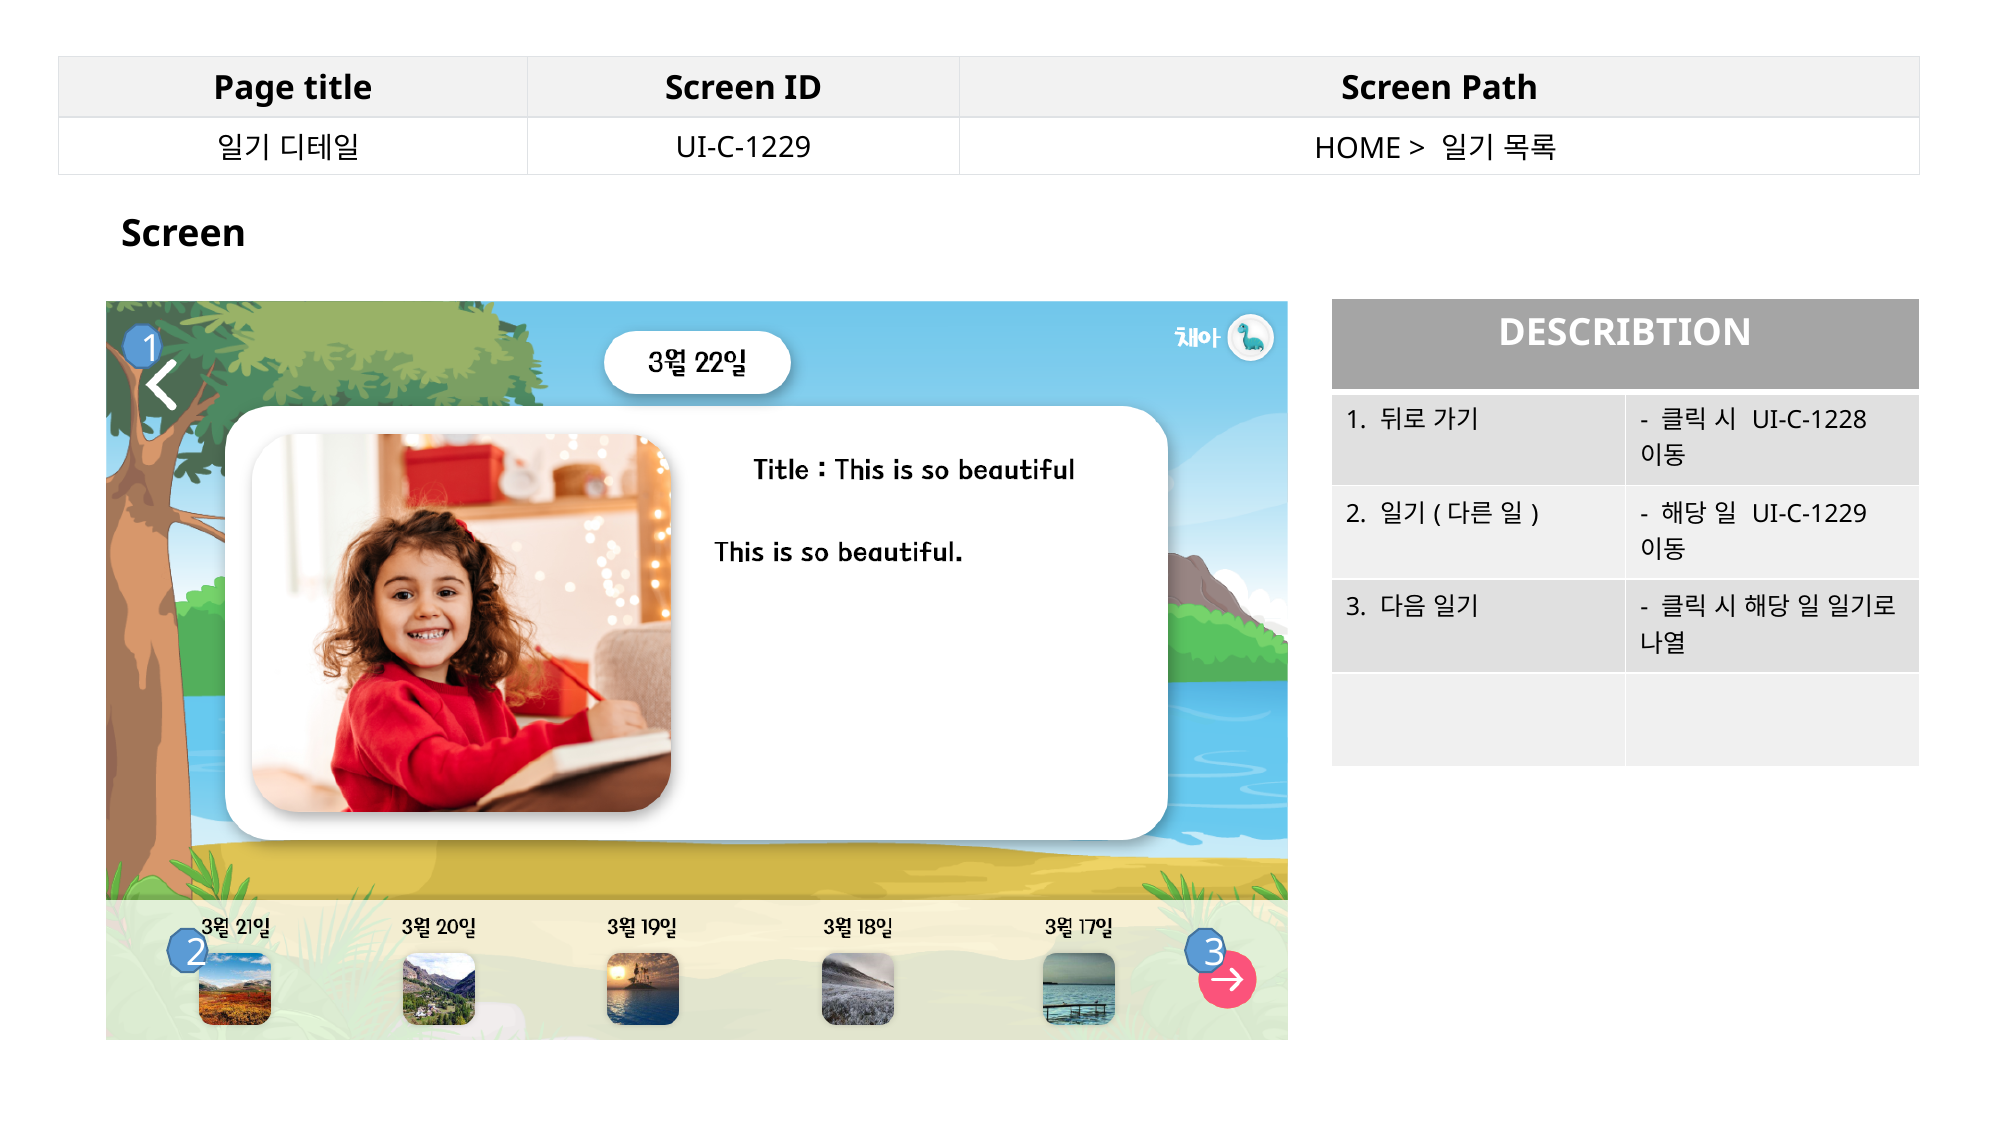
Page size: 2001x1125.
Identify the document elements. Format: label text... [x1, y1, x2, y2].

table_cell 1. 뒤로 가기 [1332, 395, 1625, 485]
table_header Page title [59, 57, 527, 116]
table_cell UI-C-1229 [528, 118, 959, 174]
table_header DESCRIBTION [1332, 299, 1919, 389]
table_cell [1626, 674, 1919, 766]
table_cell 2. 일기(다른 일) [1332, 486, 1625, 578]
table_cell 일기 디테일 [59, 118, 527, 174]
text_box Screen [106, 201, 679, 261]
table_cell 3. 다음 일기 [1332, 580, 1625, 672]
table_cell [1332, 674, 1625, 766]
table_header Screen Path [960, 57, 1919, 116]
table_cell HOME > 일기 목록 [960, 118, 1919, 174]
table_header Screen ID [528, 57, 959, 116]
table_cell - 해당 일 UI-C-1229이동 [1626, 486, 1919, 578]
picture [106, 301, 1288, 1040]
table_cell - 클릭 시 해당 일 일기로 나열 [1626, 580, 1919, 672]
table_cell - 클릭 시 UI-C-1228이동 [1626, 395, 1919, 485]
